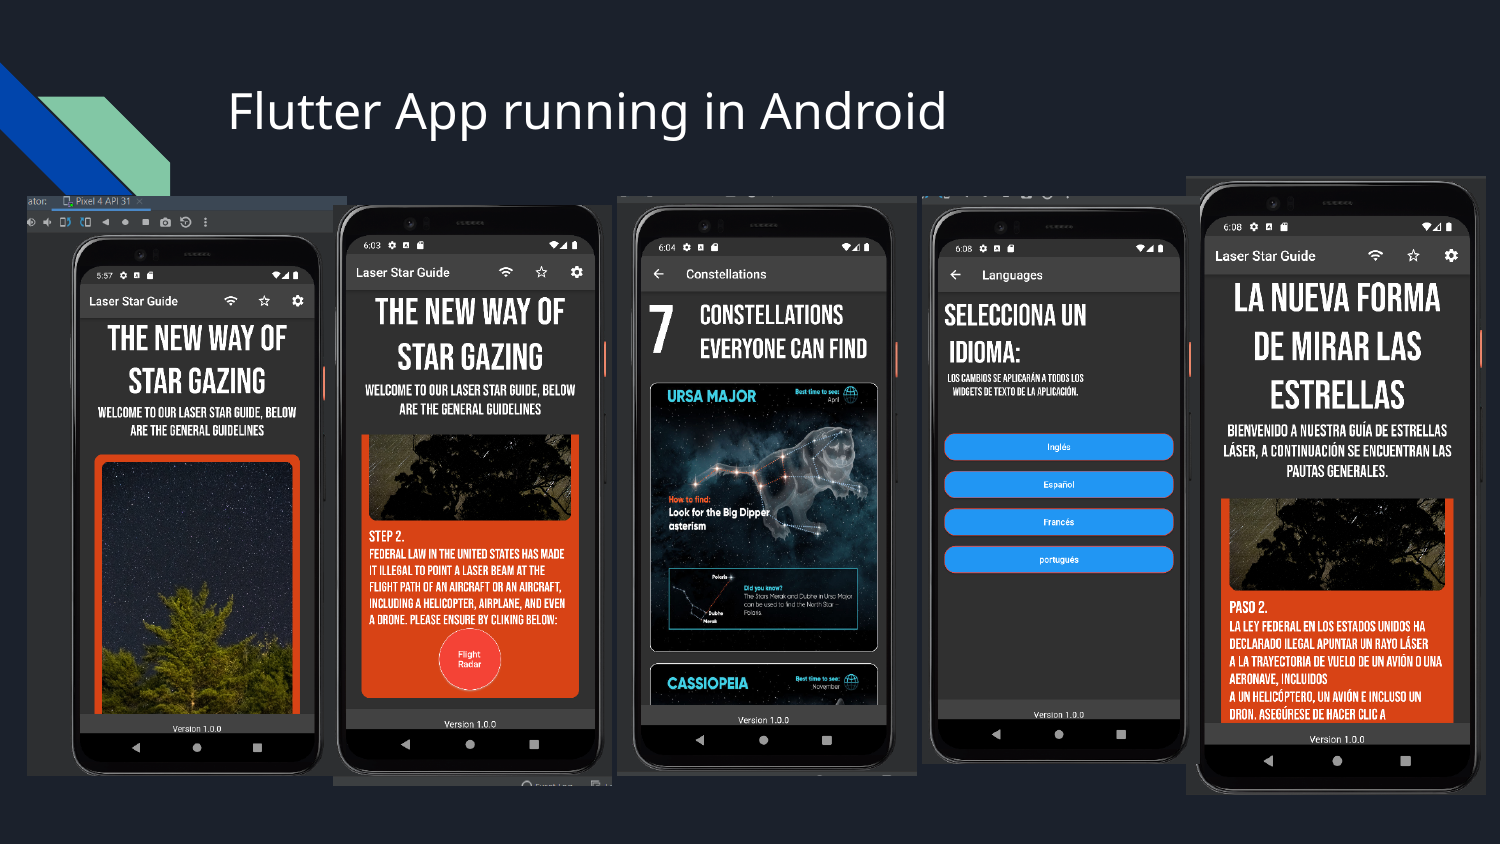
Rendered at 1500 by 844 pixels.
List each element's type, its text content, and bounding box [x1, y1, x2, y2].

picture [27, 196, 612, 786]
title Flutter App running in Android [212, 64, 1368, 204]
picture [616, 196, 917, 776]
picture [921, 176, 1486, 796]
